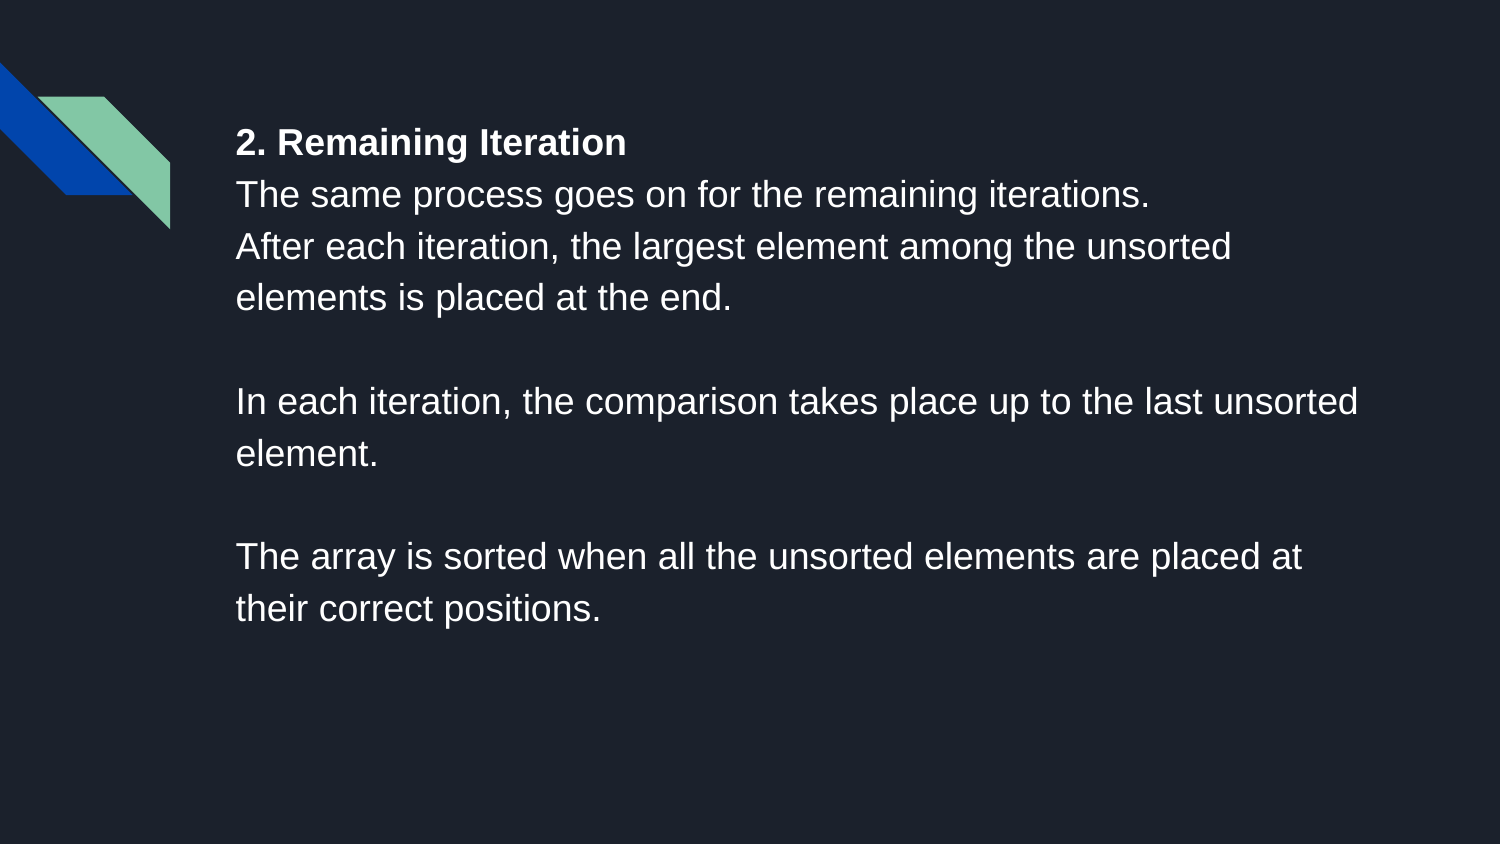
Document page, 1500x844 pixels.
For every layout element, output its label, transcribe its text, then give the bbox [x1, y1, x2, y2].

list 2. Remaining Iteration The same process goes on for the remaining iterations. After each iteration, the largest element among the unsorted elements is placed at the end. In each iteration, the comparison takes place up to the last unsorted element. The array is sorted when all the unsorted elements are placed at their correct positions. [220, 96, 1376, 574]
